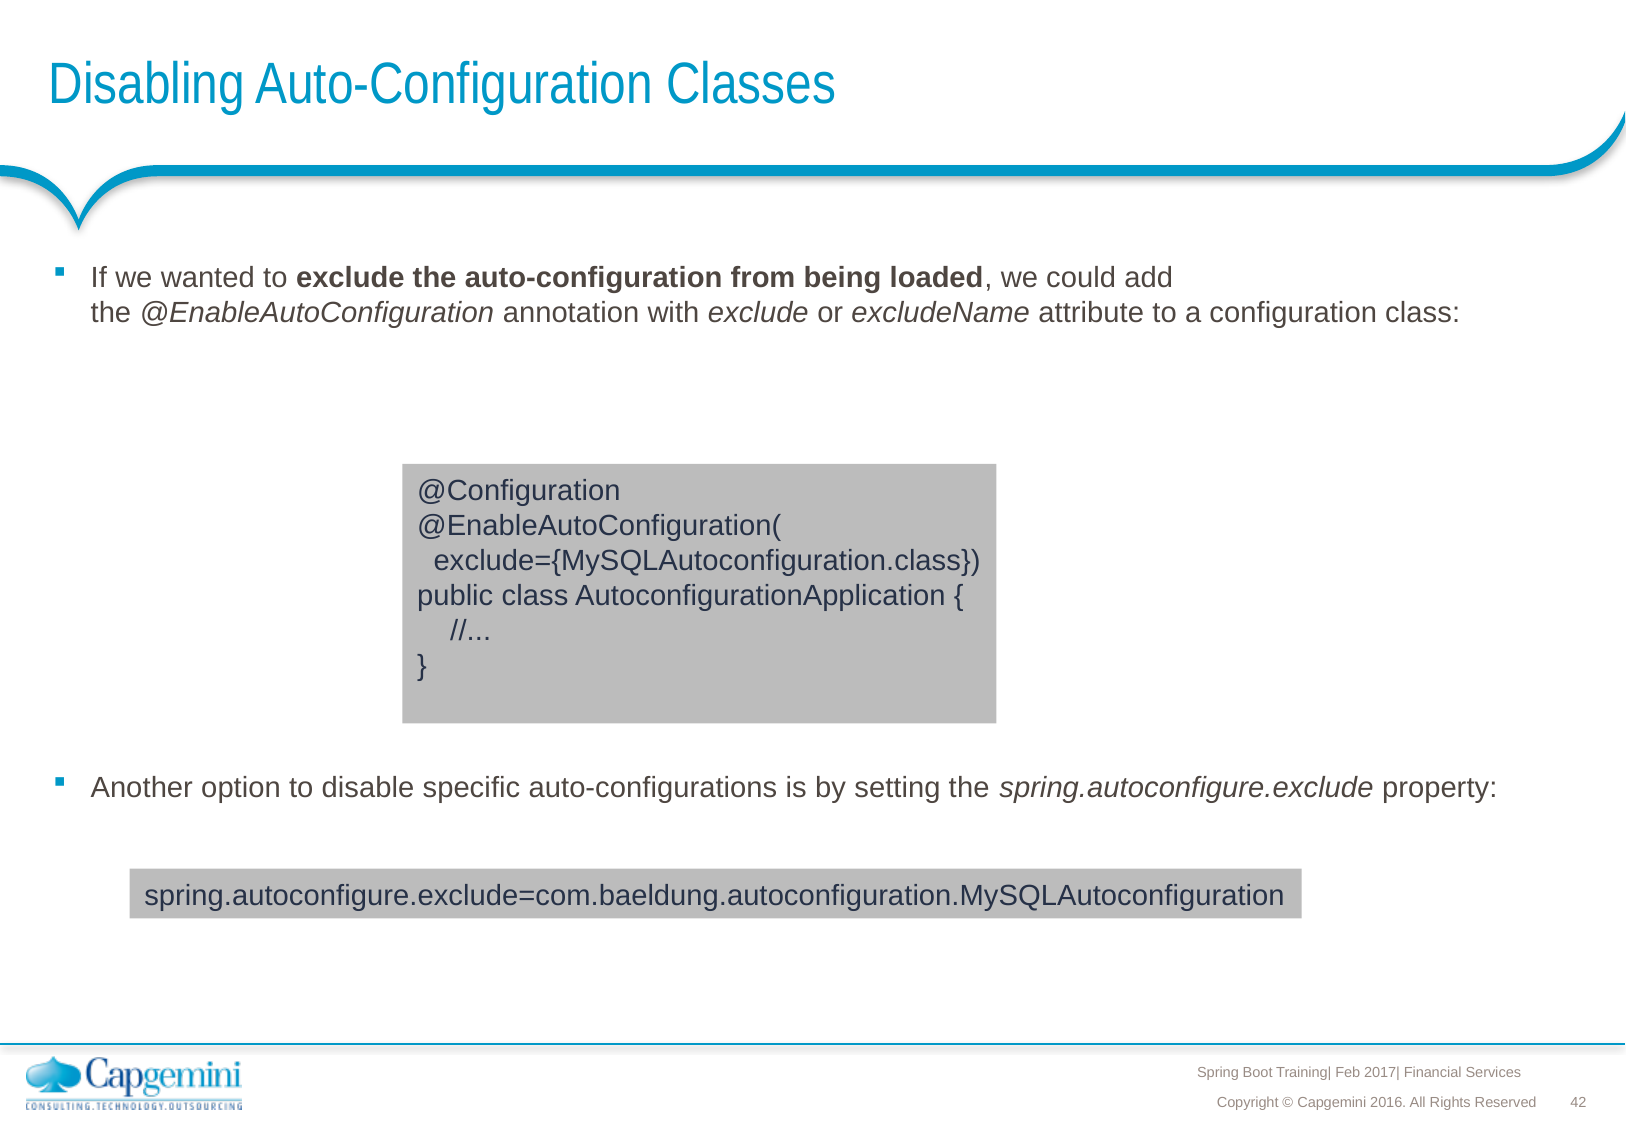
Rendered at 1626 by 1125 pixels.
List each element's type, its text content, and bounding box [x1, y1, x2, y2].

picture [26, 1056, 242, 1110]
text_box spring.autoconfigure.exclude=com.baeldung.autoconfiguration.MySQLAutoconfiguration [129, 868, 1302, 919]
title Disabling Auto-Configuration Classes [0, 0, 1625, 165]
text_box @Configuration @EnableAutoConfiguration( exclude={MySQLAutoconfiguration.class}) public class AutoconfigurationApplication { //... } [402, 463, 997, 724]
list If we wanted to exclude the auto-configuration from being loaded, we could add the @EnableAutoConfiguration annotation with exclude or excludeName attribute to a configuration class: Another option to disable specific auto-configurations is by setting the spring.autoconfigure.exclude property: [53, 246, 1573, 1030]
